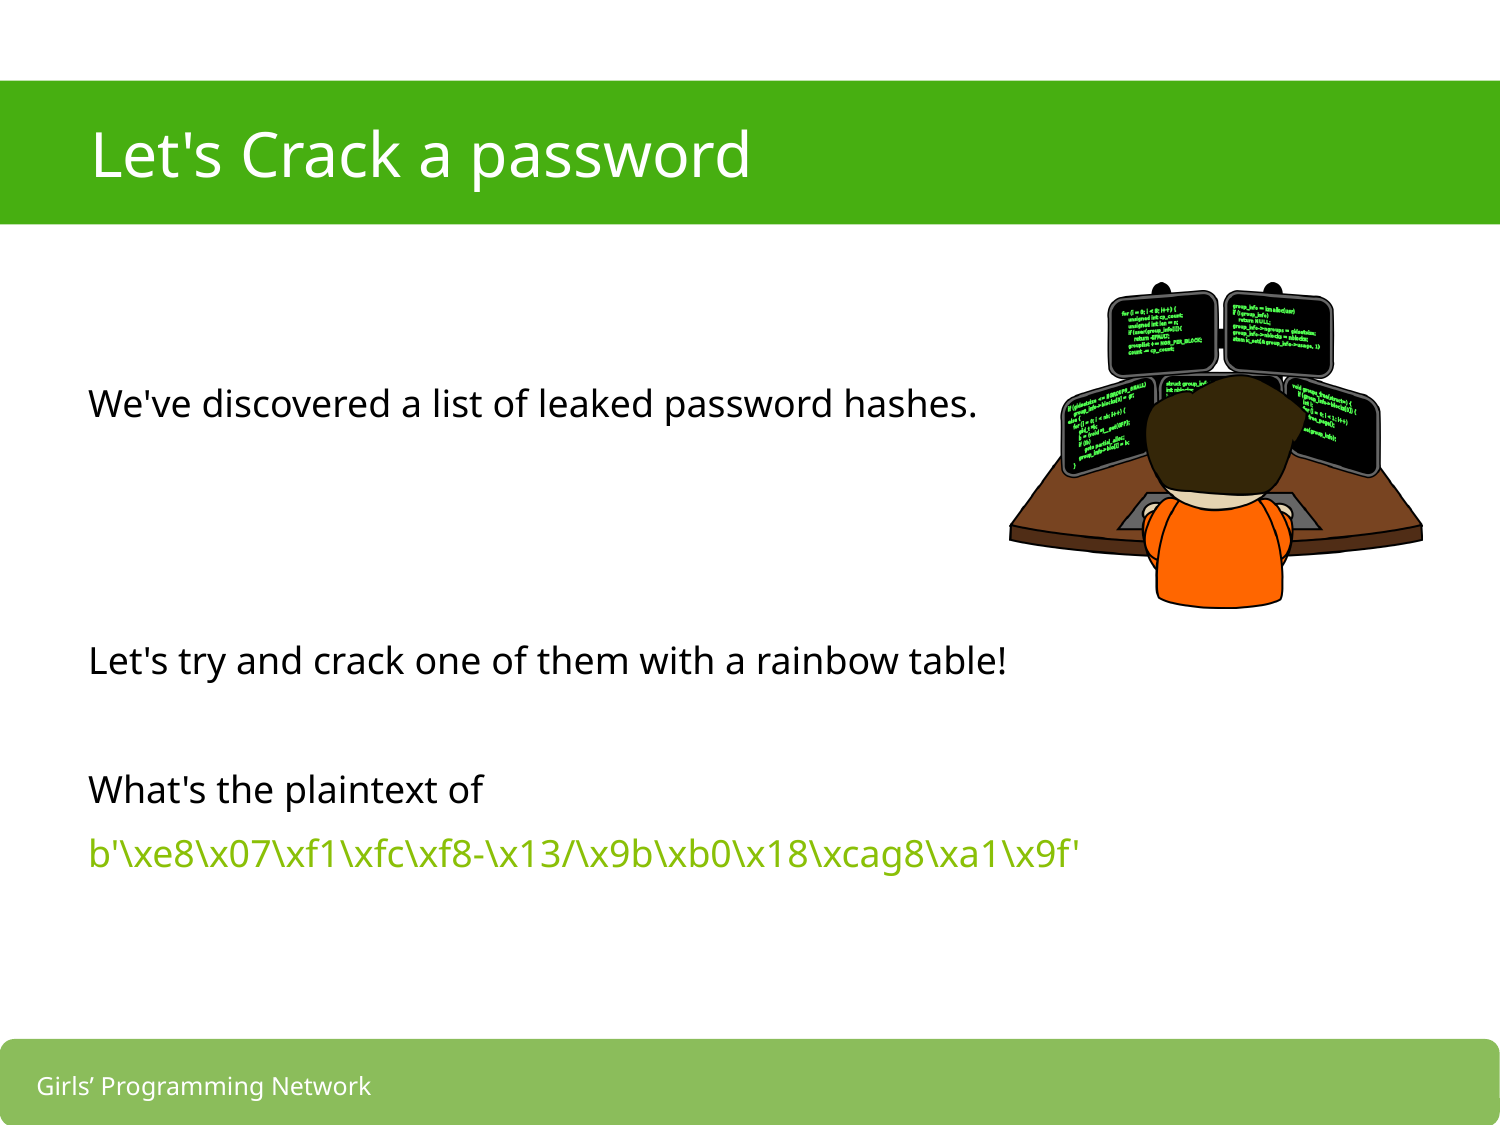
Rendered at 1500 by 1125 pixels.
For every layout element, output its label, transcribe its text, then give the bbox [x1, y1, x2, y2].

list We've discovered a list of leaked password hashes. Let's try and crack one of them with a rainbow table! What's the plaintext of b'\xe8\x07\xf1\xfc\xf8-\x13/\x9b\xb0\x18\xcag8\xa1\x9f' [73, 236, 1423, 1027]
title Let's Crack a password [75, 80, 1425, 225]
picture [1009, 282, 1424, 609]
